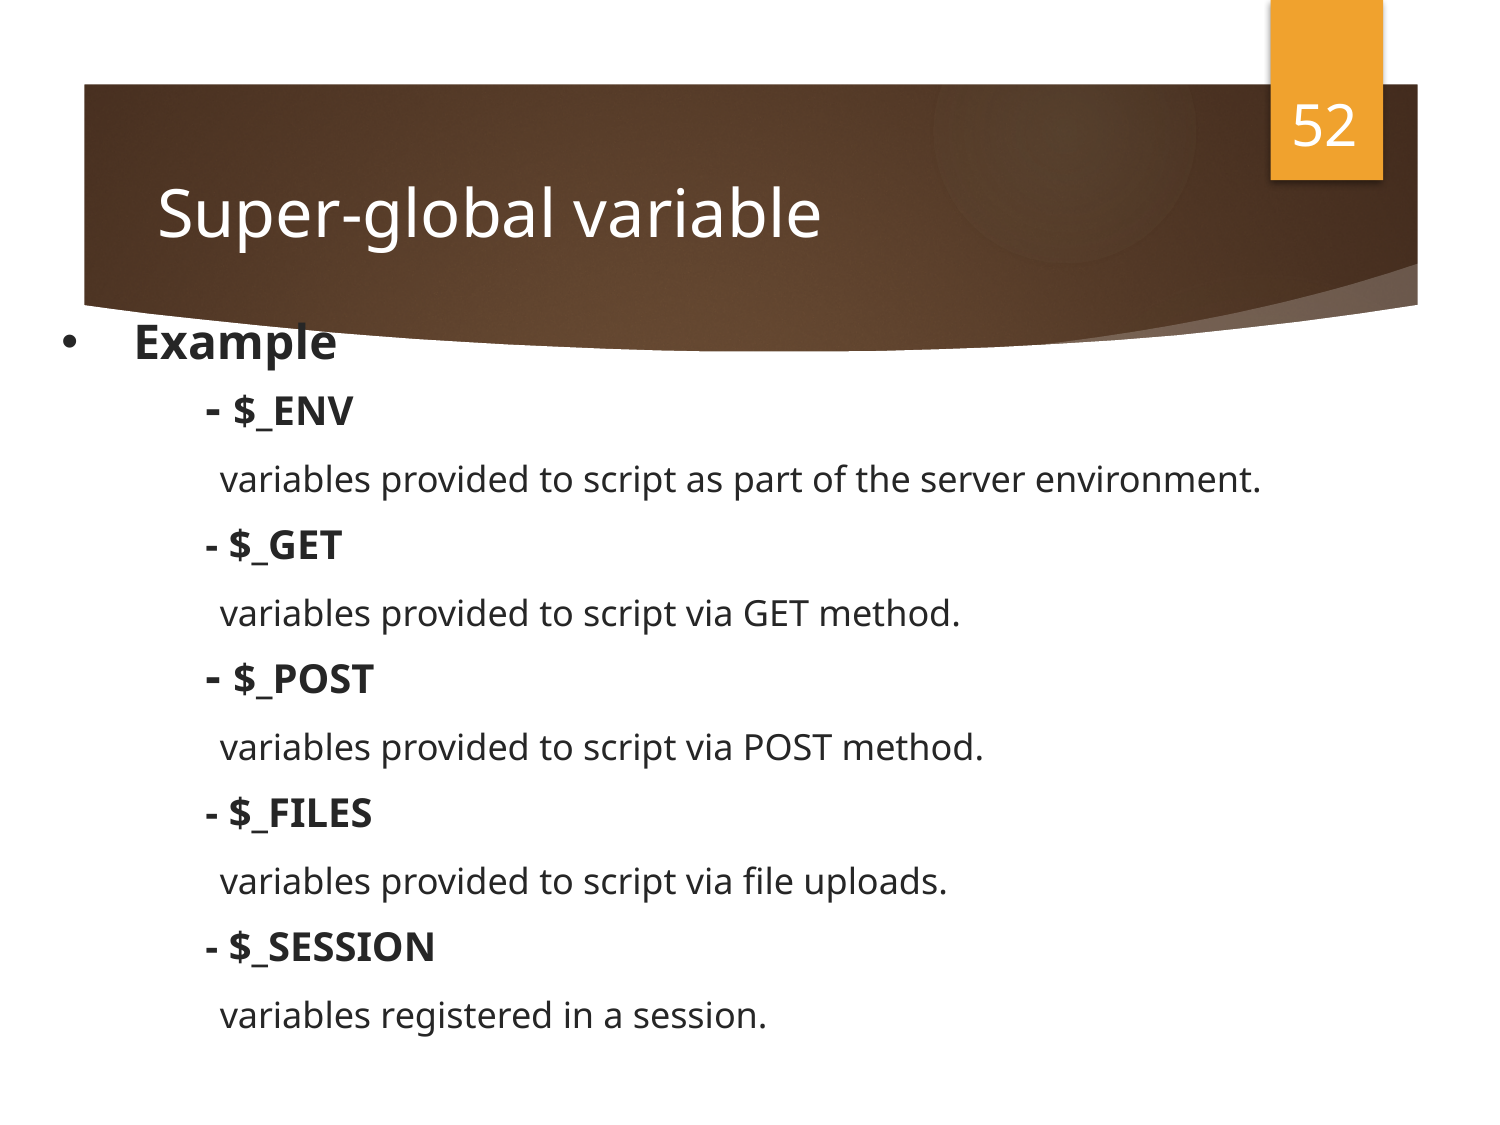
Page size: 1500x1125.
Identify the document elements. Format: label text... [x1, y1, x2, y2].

title Super-global variable [142, 152, 1183, 269]
slide_number 52 [1259, 48, 1390, 175]
text_box Example - $_ENV variables provided to script as part of the server environment. - $_GET variables provided to script via GET method. - $_POST variables provided to script via POST method. - $_FILES variables provided to script via file uploads. - $_SESSION variables registered in a session. [46, 298, 1485, 1124]
